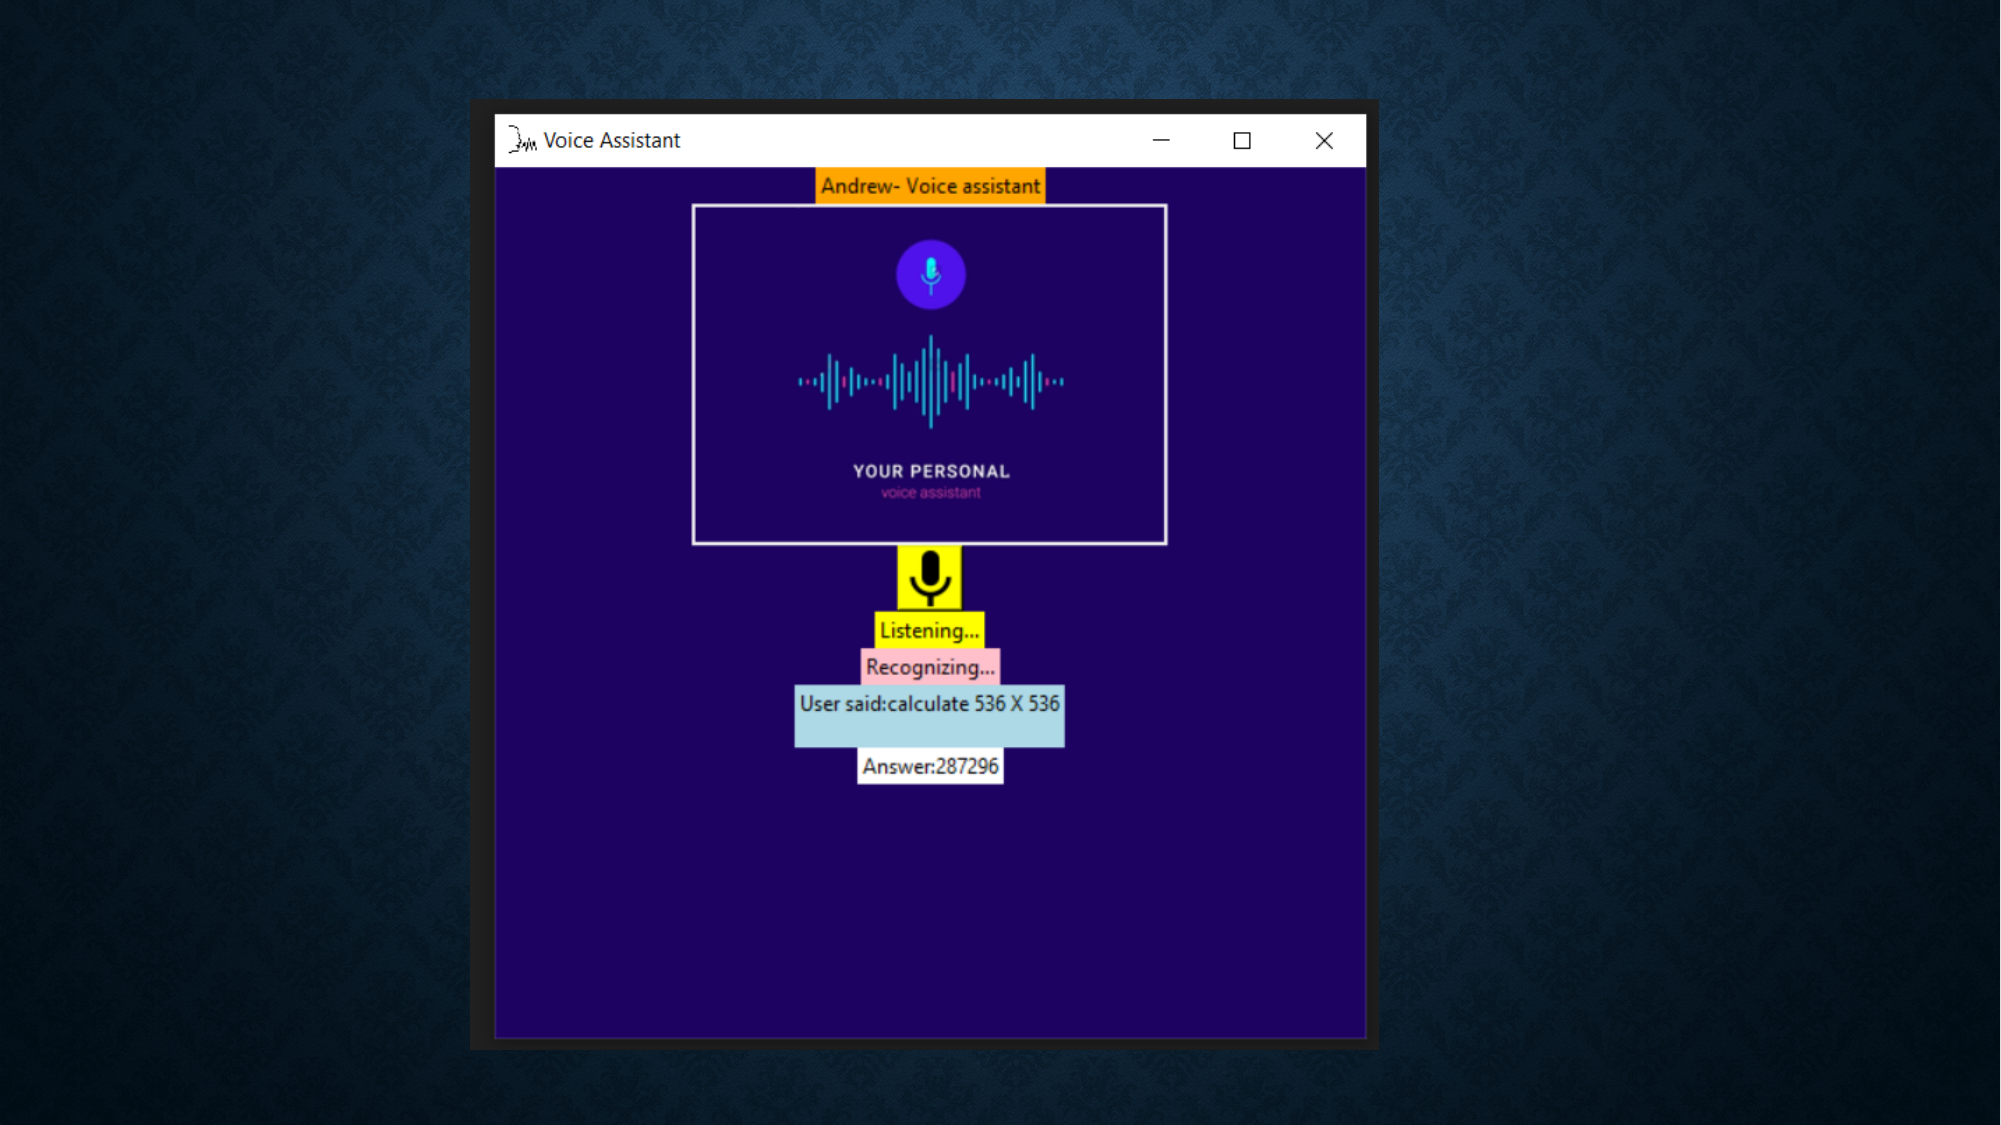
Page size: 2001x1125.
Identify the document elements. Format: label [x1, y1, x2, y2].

list [469, 99, 1379, 1051]
